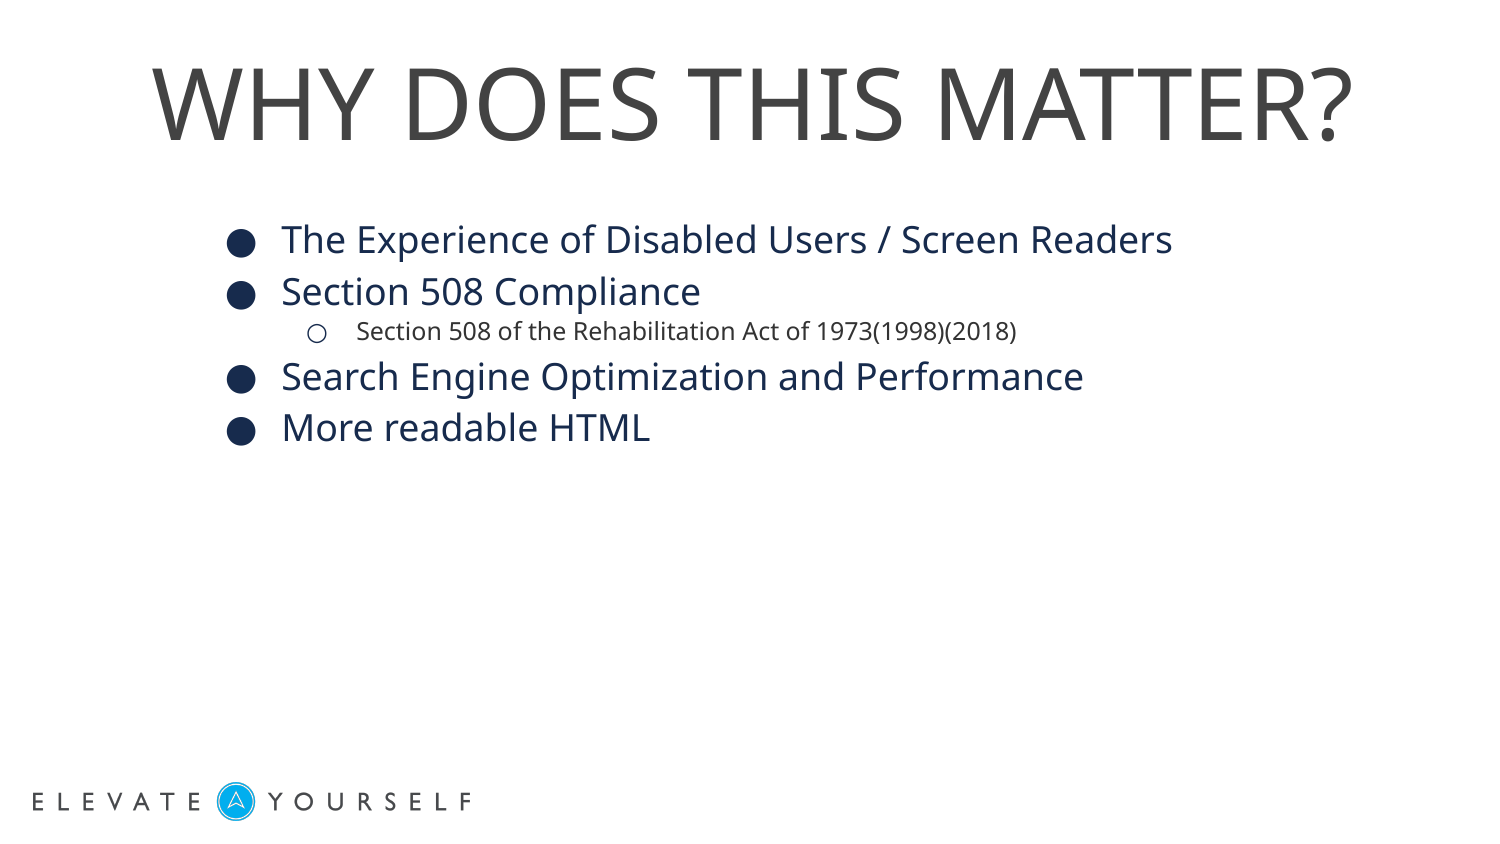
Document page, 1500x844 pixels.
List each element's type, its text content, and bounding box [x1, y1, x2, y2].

text_box WHY DOES THIS MATTER? [49, 24, 1457, 322]
text_box The Experience of Disabled Users / Screen Readers Section 508 Compliance Section 508 of the Rehabilitation Act of 1973(1998)(2018) Search Engine Optimization and Performance More readable HTML [191, 194, 1339, 687]
picture [33, 781, 470, 821]
